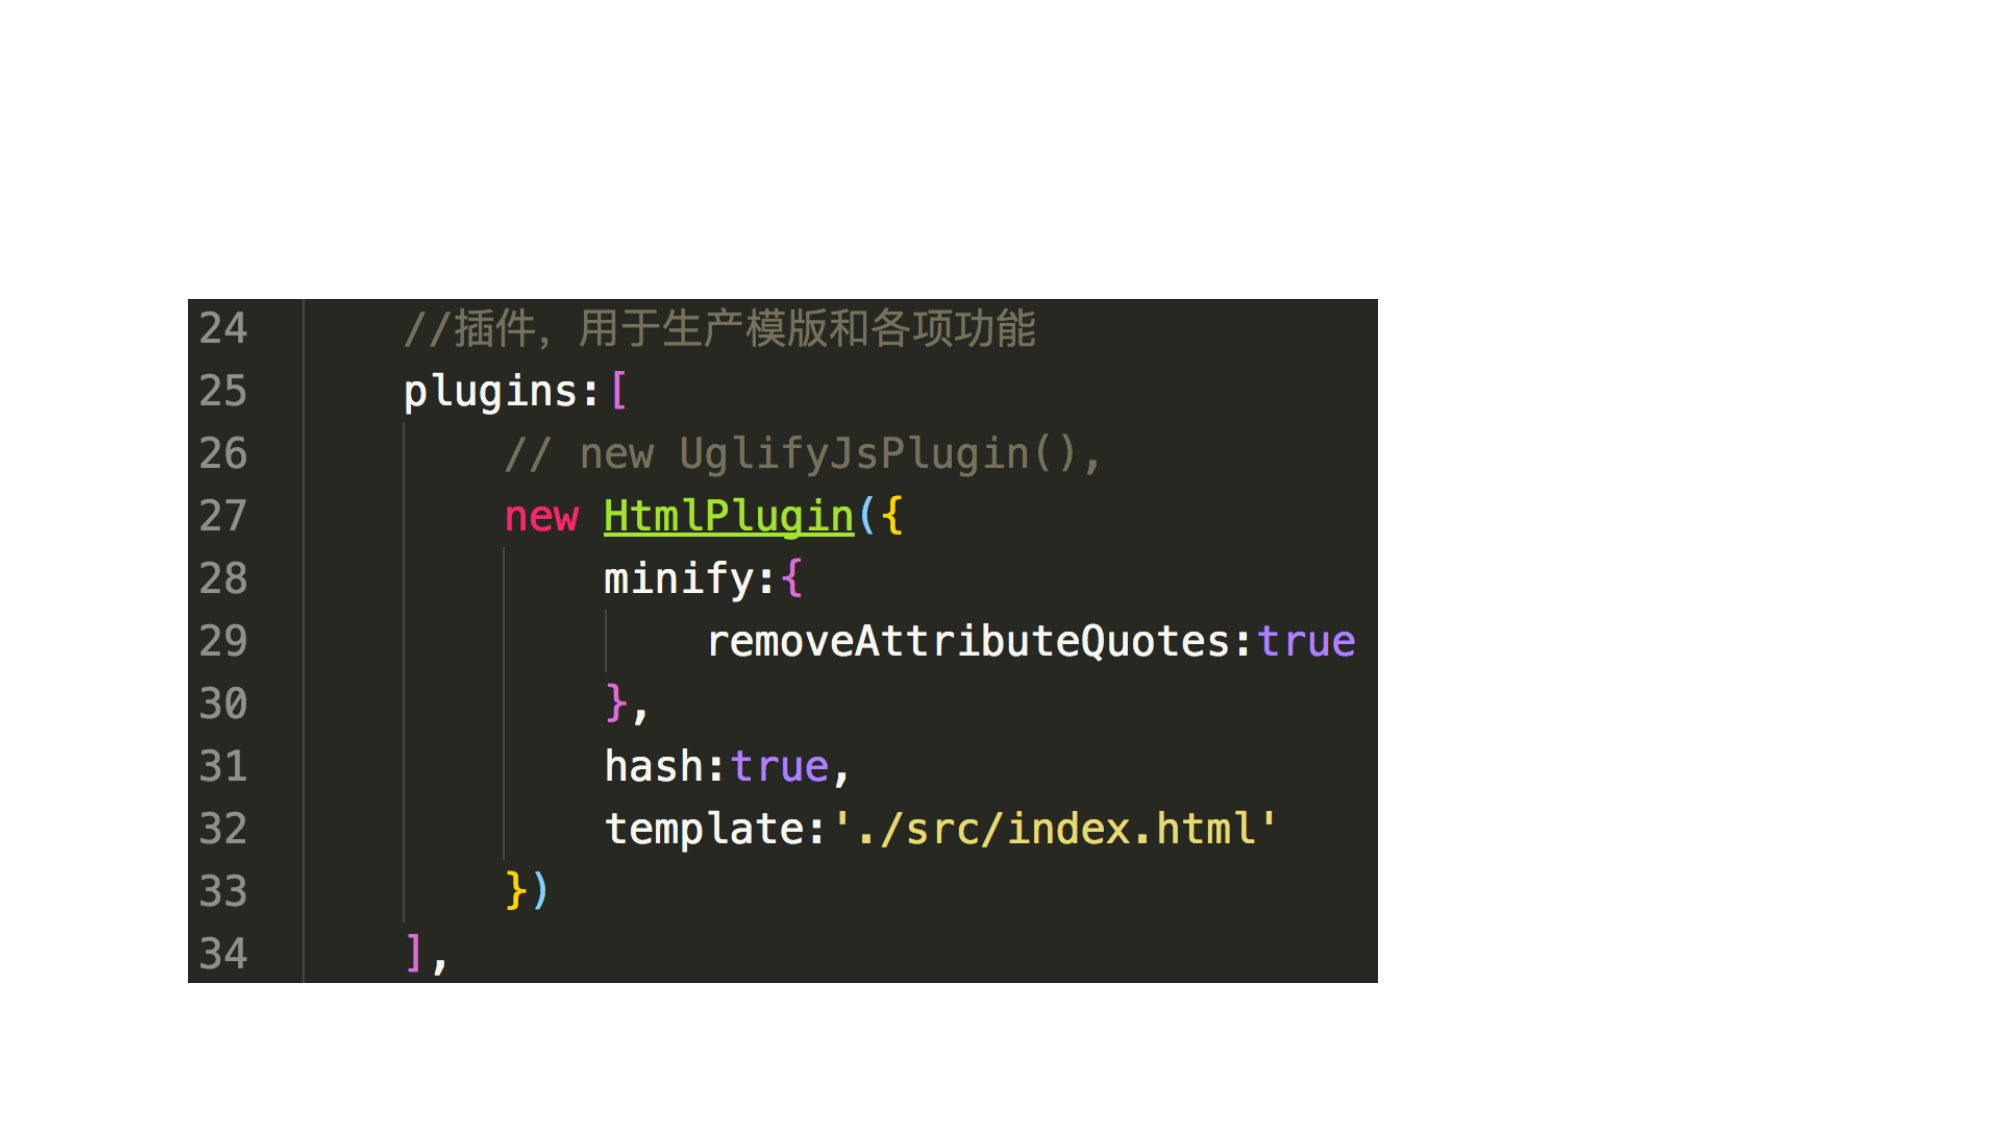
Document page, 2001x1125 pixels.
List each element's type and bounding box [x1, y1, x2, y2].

picture [187, 299, 1378, 983]
